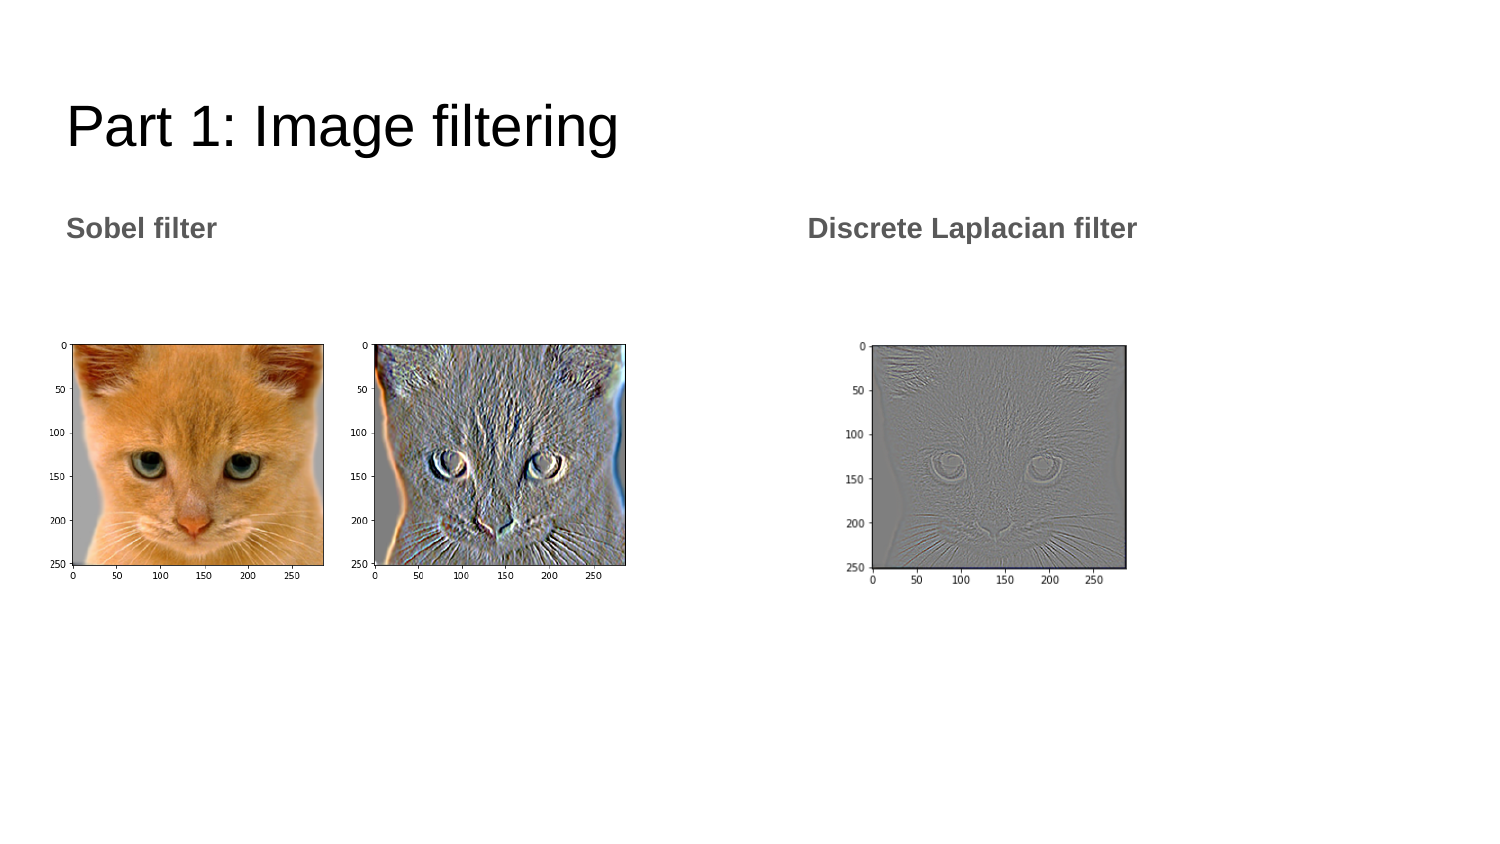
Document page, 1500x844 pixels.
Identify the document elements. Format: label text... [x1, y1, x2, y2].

picture [42, 334, 631, 586]
picture [838, 334, 1134, 593]
title Part 1: Image filtering [51, 72, 1449, 167]
list Discrete Laplacian filter [792, 189, 1449, 750]
list Sobel filter [51, 189, 708, 750]
